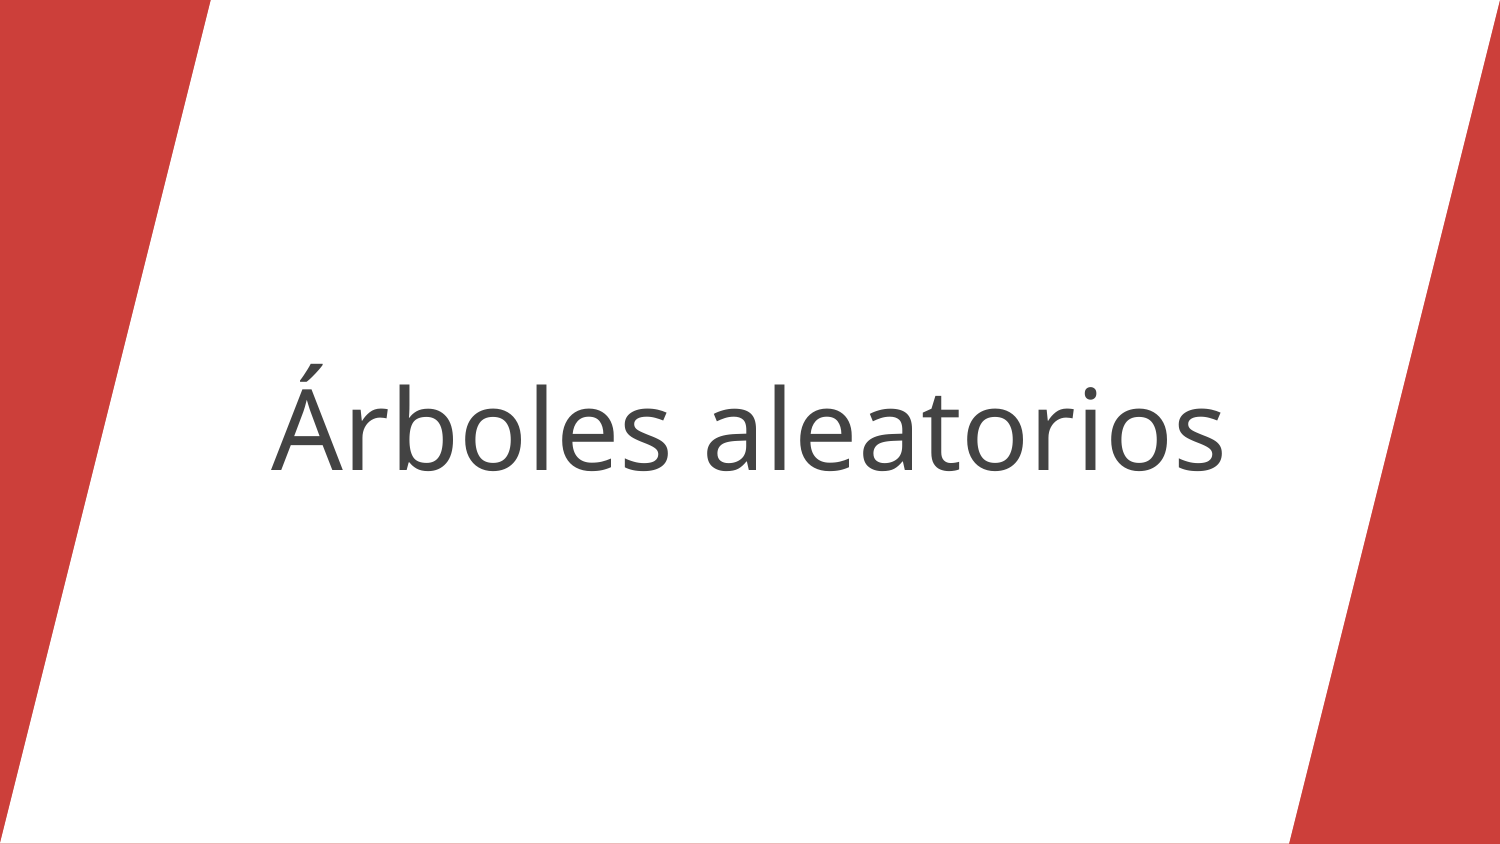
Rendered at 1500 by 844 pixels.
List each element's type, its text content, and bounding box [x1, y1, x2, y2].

title Árboles aleatorios [220, 335, 1280, 509]
